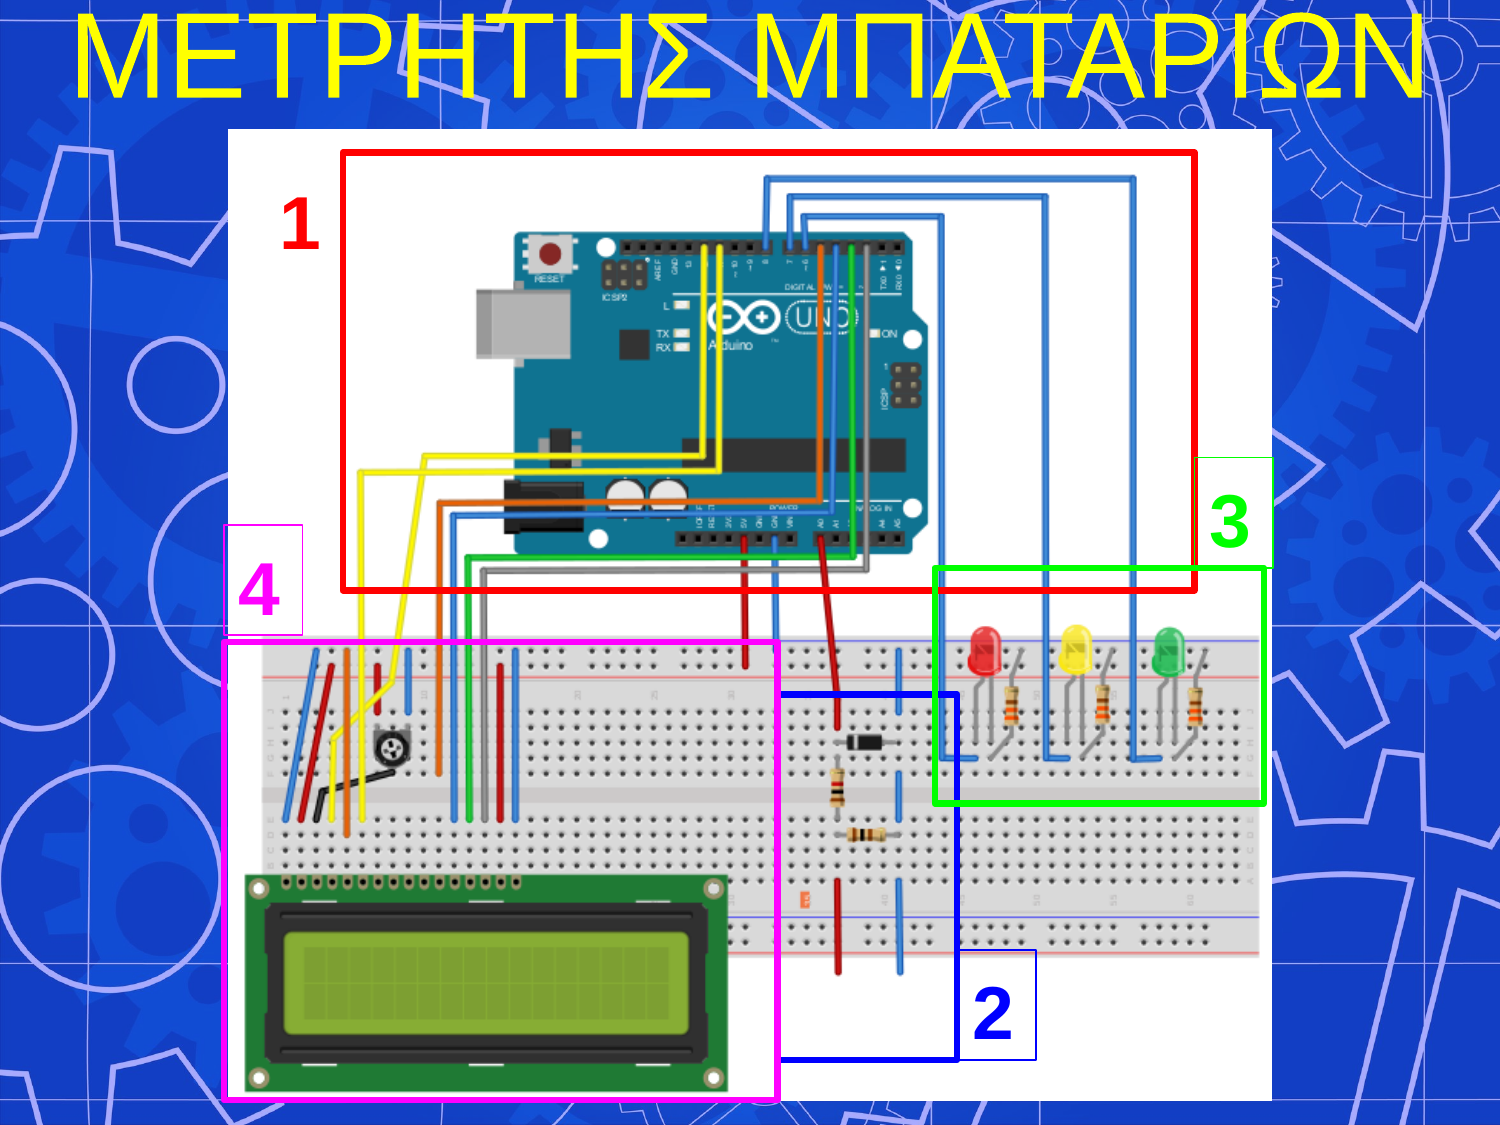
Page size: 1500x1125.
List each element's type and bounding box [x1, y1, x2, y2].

picture [0, 0, 1500, 1125]
text_box [783, 694, 1037, 1061]
text_box [934, 457, 1274, 804]
text_box [223, 524, 778, 1101]
text_box [264, 152, 1195, 591]
